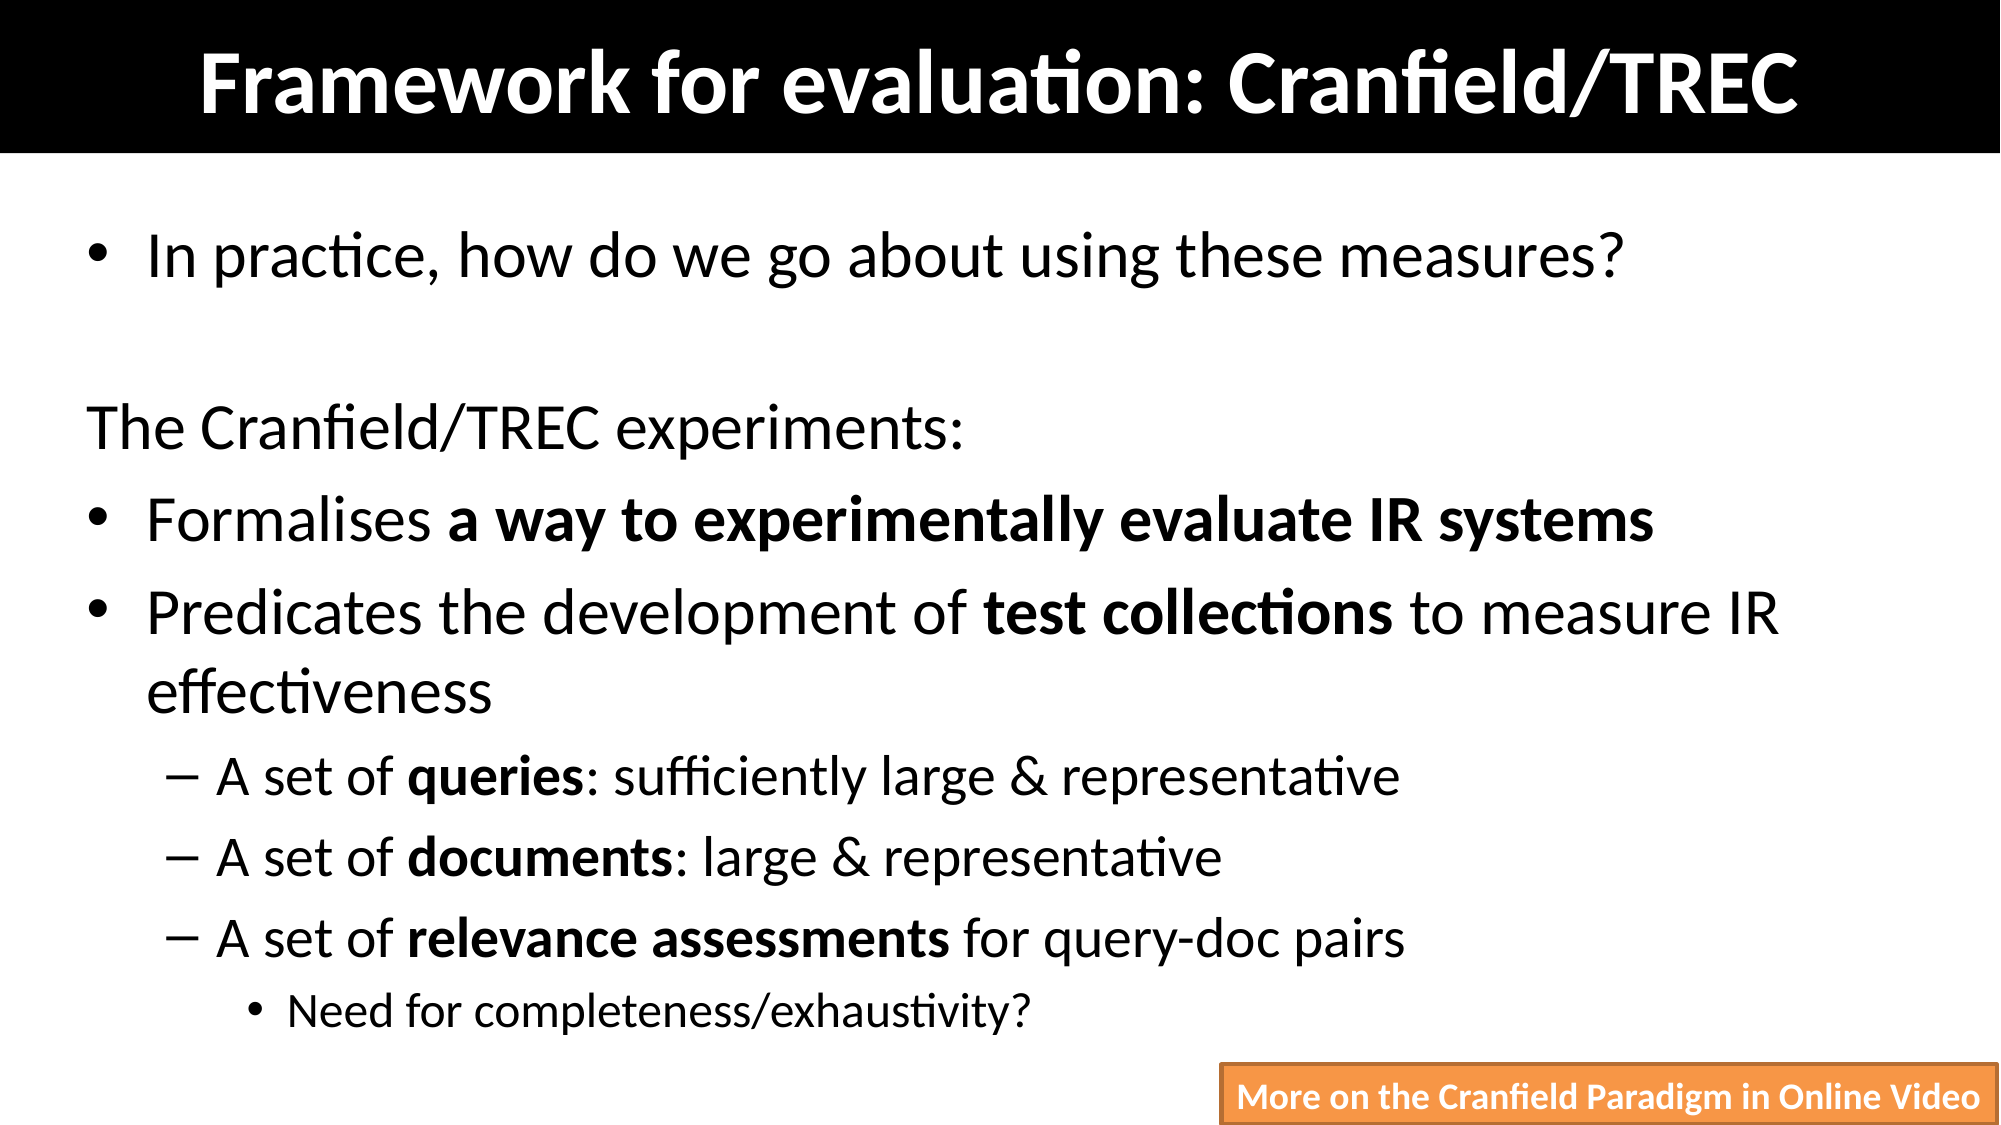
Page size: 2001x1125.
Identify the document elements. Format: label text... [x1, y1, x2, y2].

list In practice, how do we go about using these measures? The Cranfield/TREC experiments: Formalises a way to experimentally evaluate IR systems Predicates the development of test collections to measure IR effectiveness A set of queries: sufficiently large & representative A set of documents: large & representative A set of relevance assessments for query-doc pairs Need for completeness/exhaustivity? [71, 204, 1929, 1051]
title Framework for evaluation: Cranfield/TREC [0, 0, 2000, 154]
text_box More on the Cranfield Paradigm in Online Video [1219, 1062, 1999, 1125]
